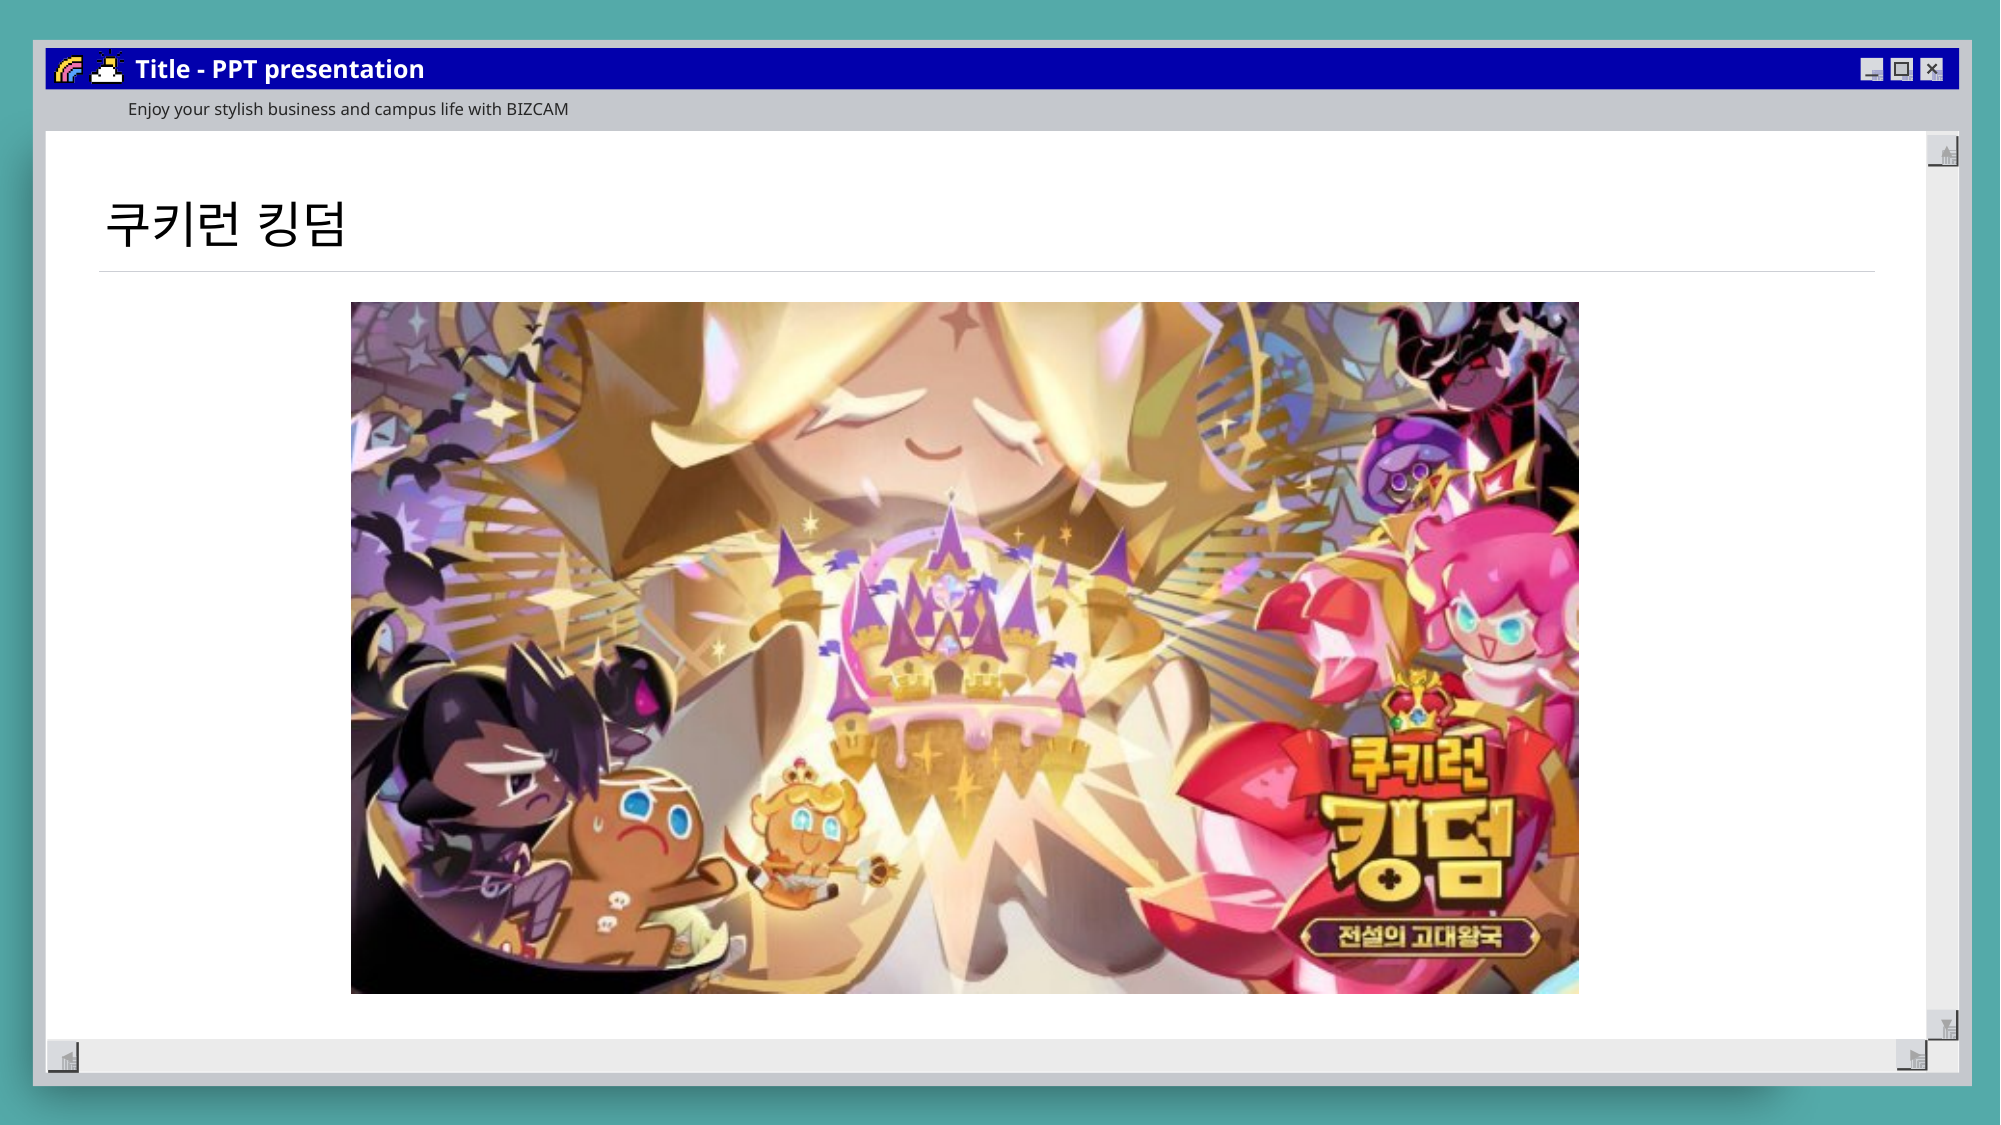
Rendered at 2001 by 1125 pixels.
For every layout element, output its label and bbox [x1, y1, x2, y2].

text_box [32, 39, 1972, 1087]
picture [351, 302, 1579, 994]
